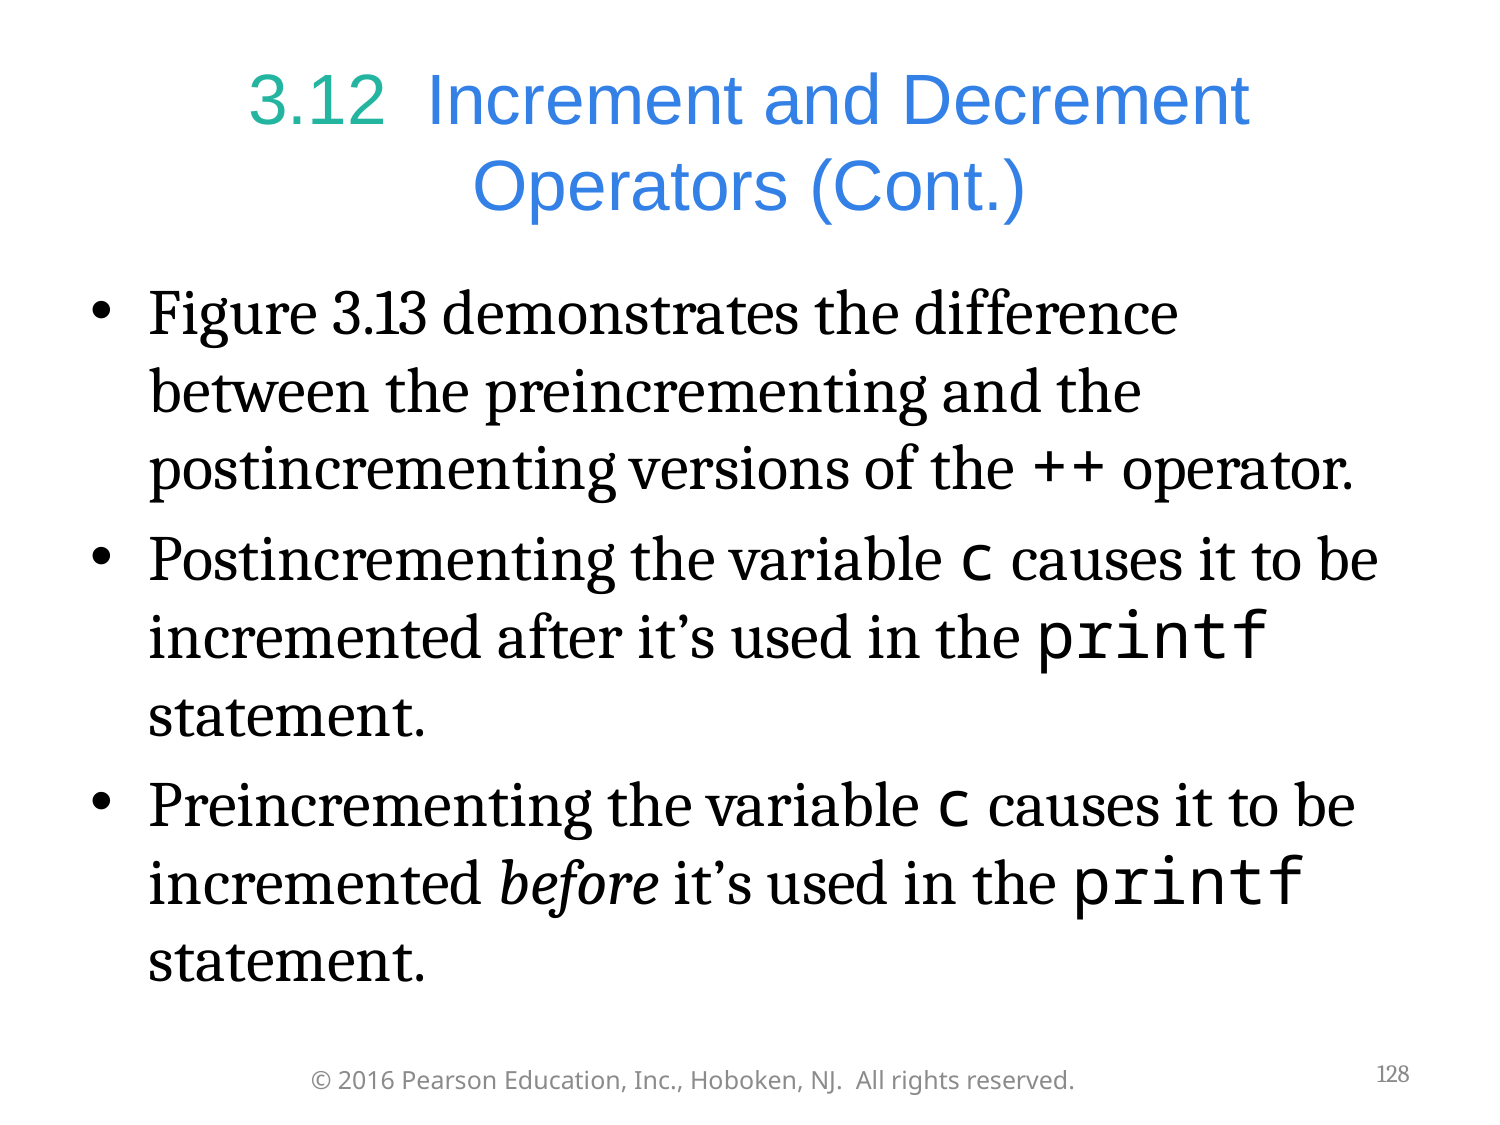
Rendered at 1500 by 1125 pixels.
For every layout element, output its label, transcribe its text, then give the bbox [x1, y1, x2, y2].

title 3.12 Increment and Decrement Operators (Cont.) [75, 45, 1425, 233]
slide_number 128 [1074, 1042, 1425, 1103]
list Figure 3.13 demonstrates the difference between the preincrementing and the postincrementing versions of the ++ operator. Postincrementing the variable c causes it to be incremented after it’s used in the printf statement. Preincrementing the variable c causes it to be incremented before it’s used in the printf statement. [75, 262, 1425, 1005]
footer © 2016 Pearson Education, Inc., Hoboken, NJ. All rights reserved. [287, 1050, 1100, 1110]
